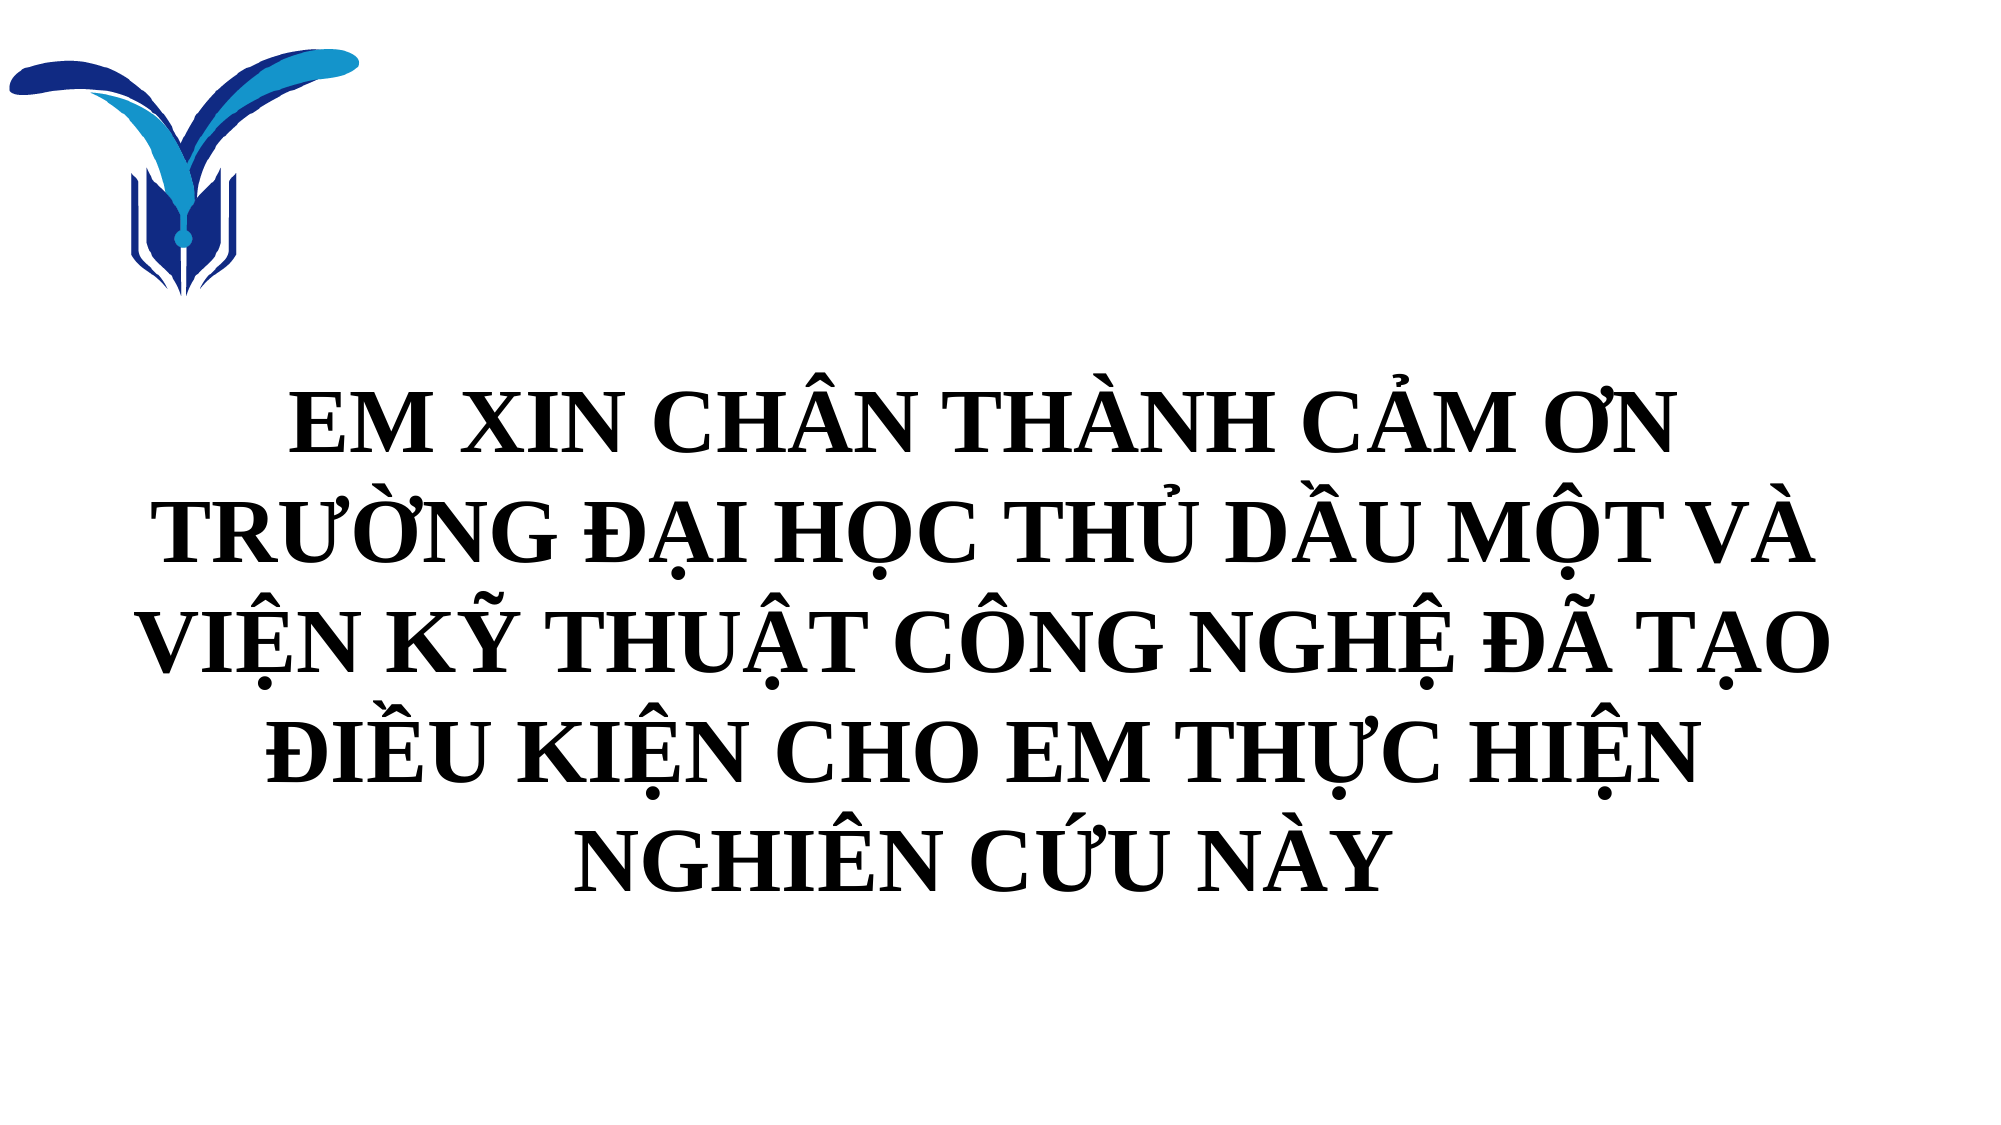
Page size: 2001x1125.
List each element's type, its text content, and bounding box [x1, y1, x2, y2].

picture [0, 0, 367, 367]
text_box EM XIN CHÂN THÀNH CẢM ƠN TRƯỜNG ĐẠI HỌC THỦ DẦU MỘT VÀ VIỆN KỸ THUẬT CÔNG NGHỆ ĐÃ TẠO ĐIỀU KIỆN CHO EM THỰC HIỆN NGHIÊN CỨU NÀY [77, 352, 1892, 918]
